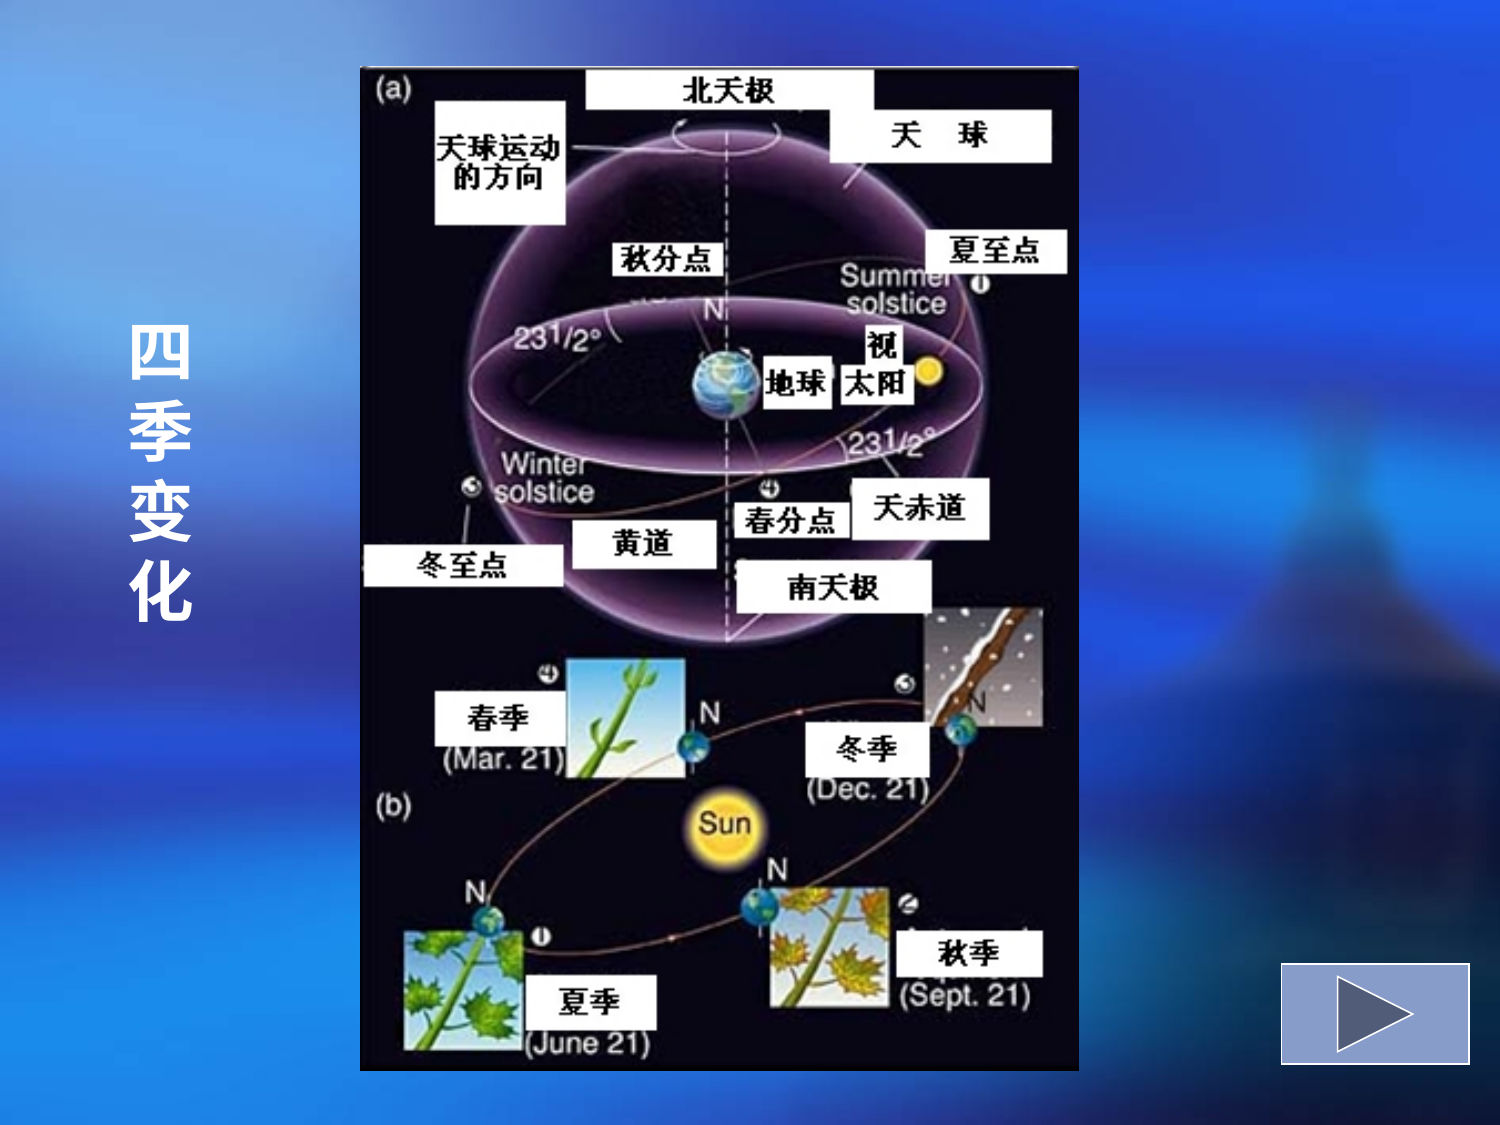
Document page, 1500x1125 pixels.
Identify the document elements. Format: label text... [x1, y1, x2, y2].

text_box [1281, 964, 1469, 1065]
text_box 四季变化 [112, 302, 213, 638]
picture [0, 0, 1500, 1125]
